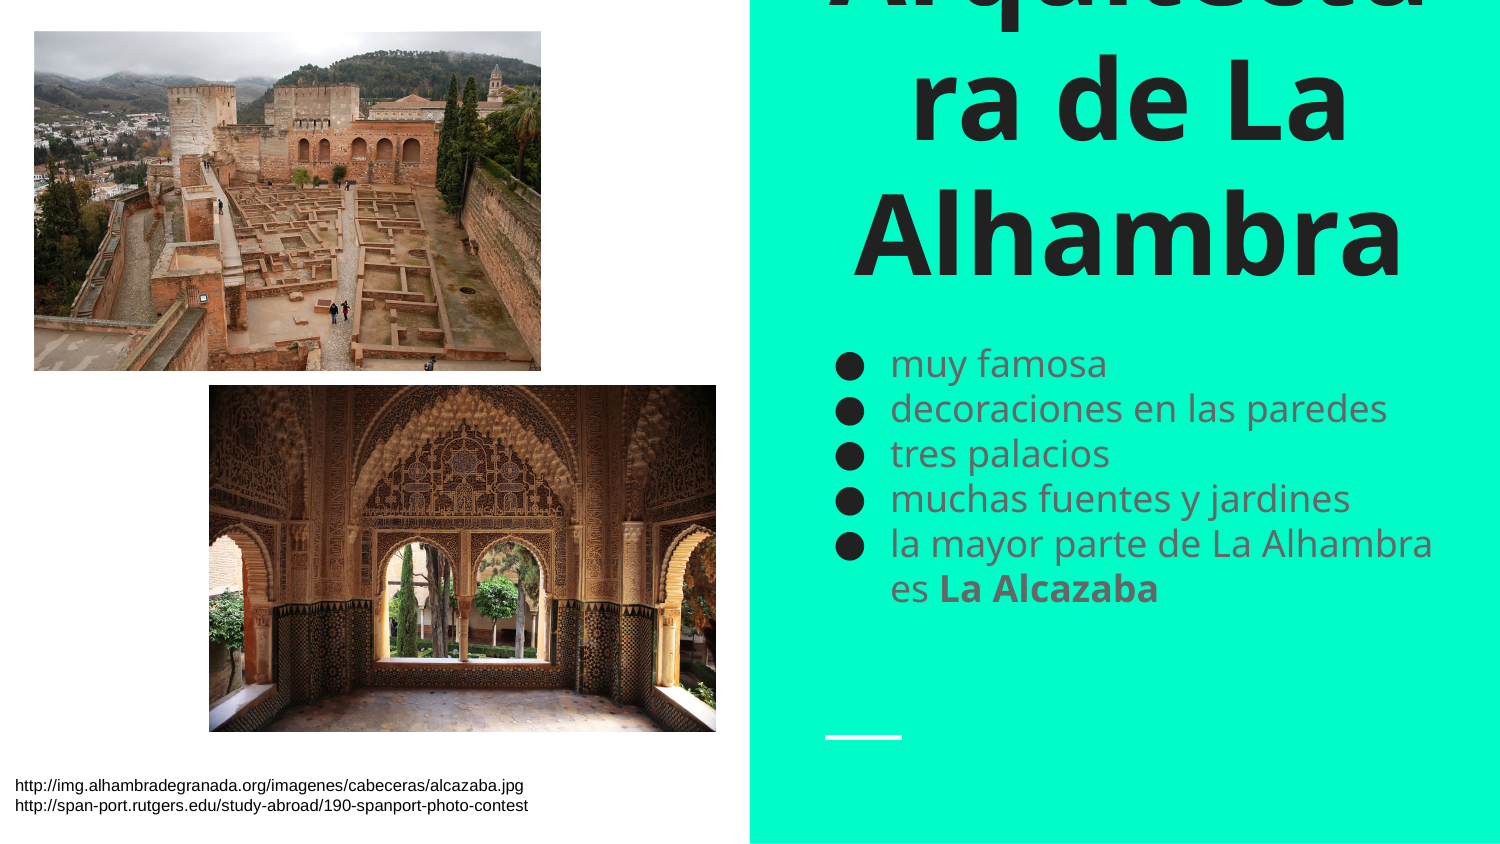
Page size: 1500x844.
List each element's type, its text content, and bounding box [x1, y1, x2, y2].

subtitle muy famosa decoraciones en las paredes tres palacios muchas fuentes y jardines la mayor parte de La Alhambra es La Alcazaba [800, 324, 1464, 546]
text_box http://img.alhambradegranada.org/imagenes/cabeceras/alcazaba.jpg http://span-port.rutgers.edu/study-abroad/190-spanport-photo-contest [0, 746, 926, 844]
picture [34, 31, 542, 372]
title La Arquitectura de La Alhambra [798, 31, 1463, 313]
picture [209, 385, 717, 732]
